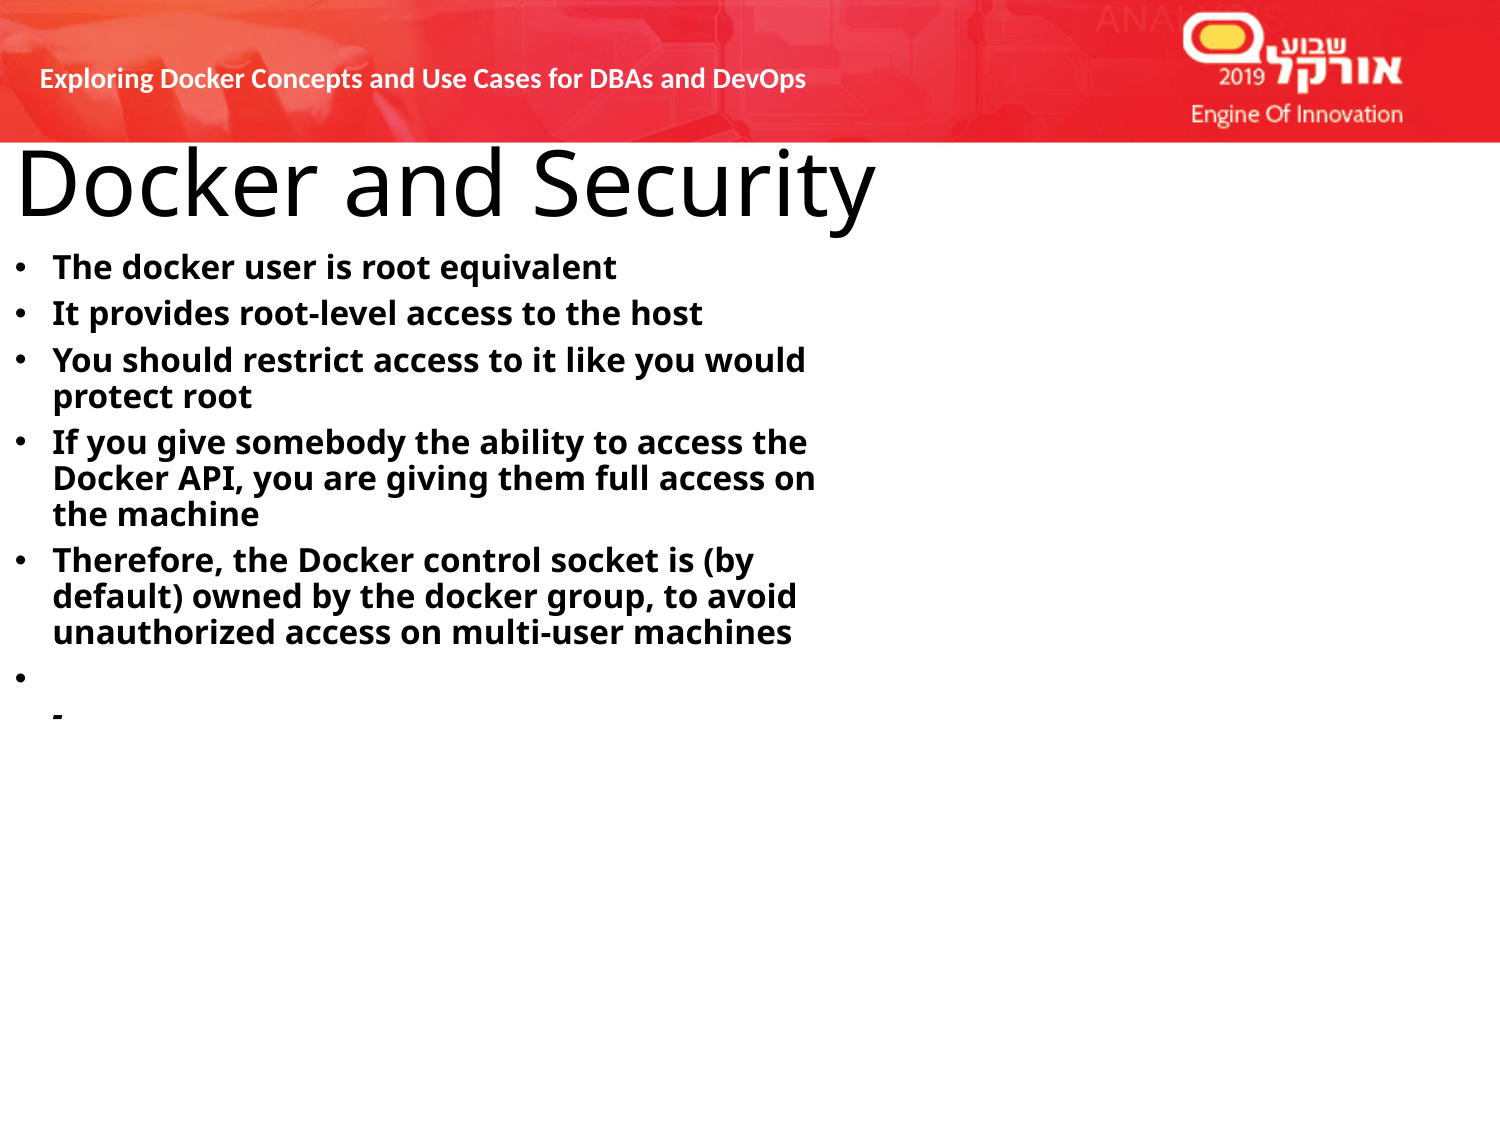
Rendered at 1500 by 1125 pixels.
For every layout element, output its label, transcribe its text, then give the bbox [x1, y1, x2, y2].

picture [0, 0, 1500, 1125]
title Docker and Security [0, 129, 993, 258]
list The docker user is root equivalent It provides root-level access to the host You should restrict access to it like you would protect root If you give somebody the ability to access the Docker API, you are giving them full access on the machine Therefore, the Docker control socket is (by default) owned by the docker group, to avoid unauthorized access on multi-user machines - [0, 243, 858, 1047]
